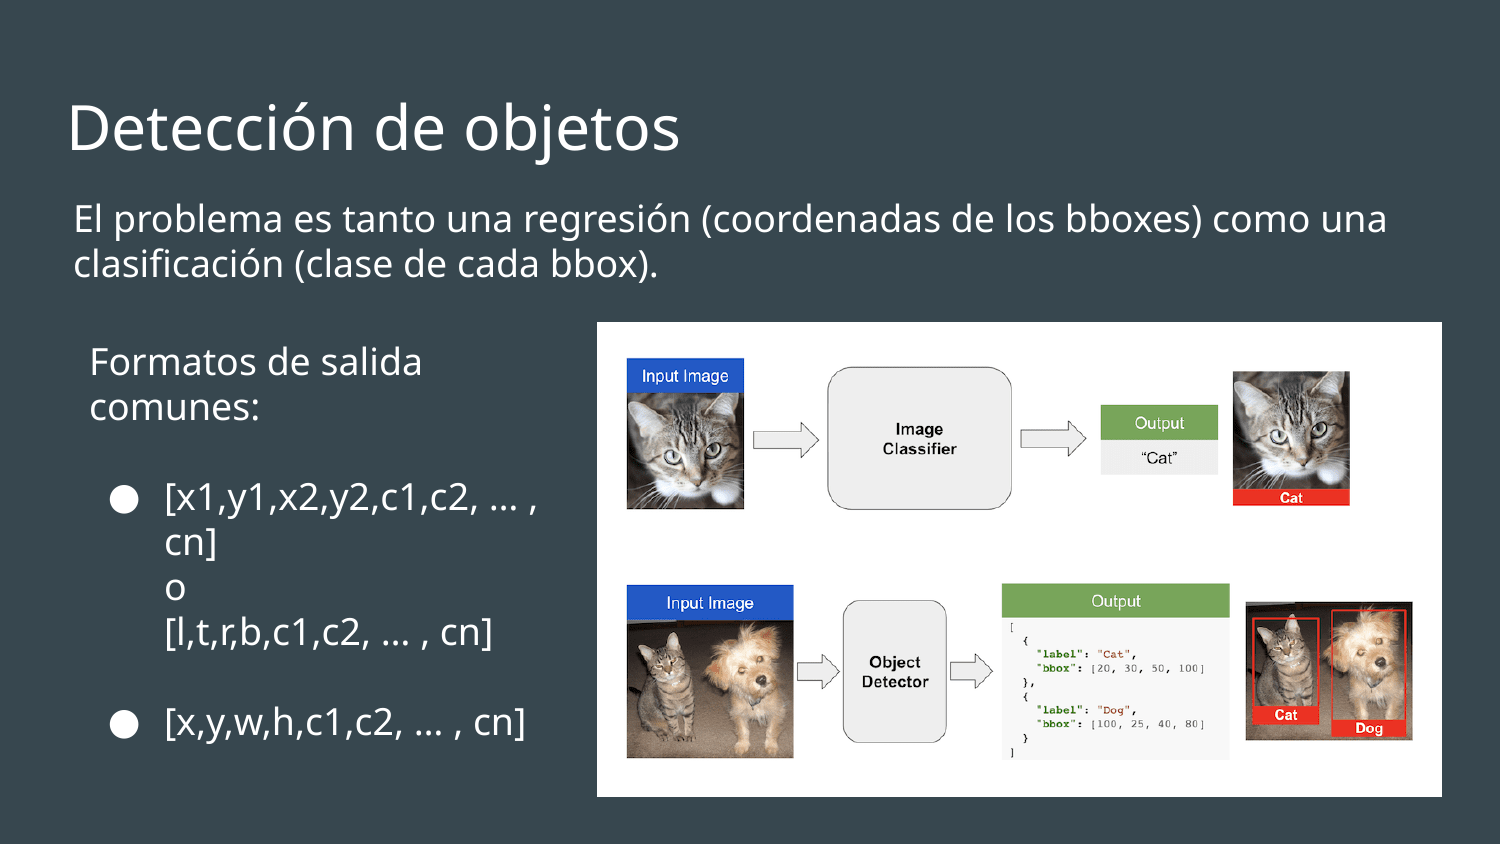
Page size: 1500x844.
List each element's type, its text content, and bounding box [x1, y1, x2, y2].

picture [597, 322, 1442, 798]
text_box El problema es tanto una regresión (coordenadas de los bboxes) como una clasificación (clase de cada bbox). [58, 180, 1442, 310]
title Detección de objetos [51, 72, 1449, 167]
text_box Formatos de salida comunes: [x1,y1,x2,y2,c1,c2, … , cn] o [l,t,r,b,c1,c2, … , cn] [x,y,w,h,c1,c2, … , cn] [74, 322, 575, 595]
